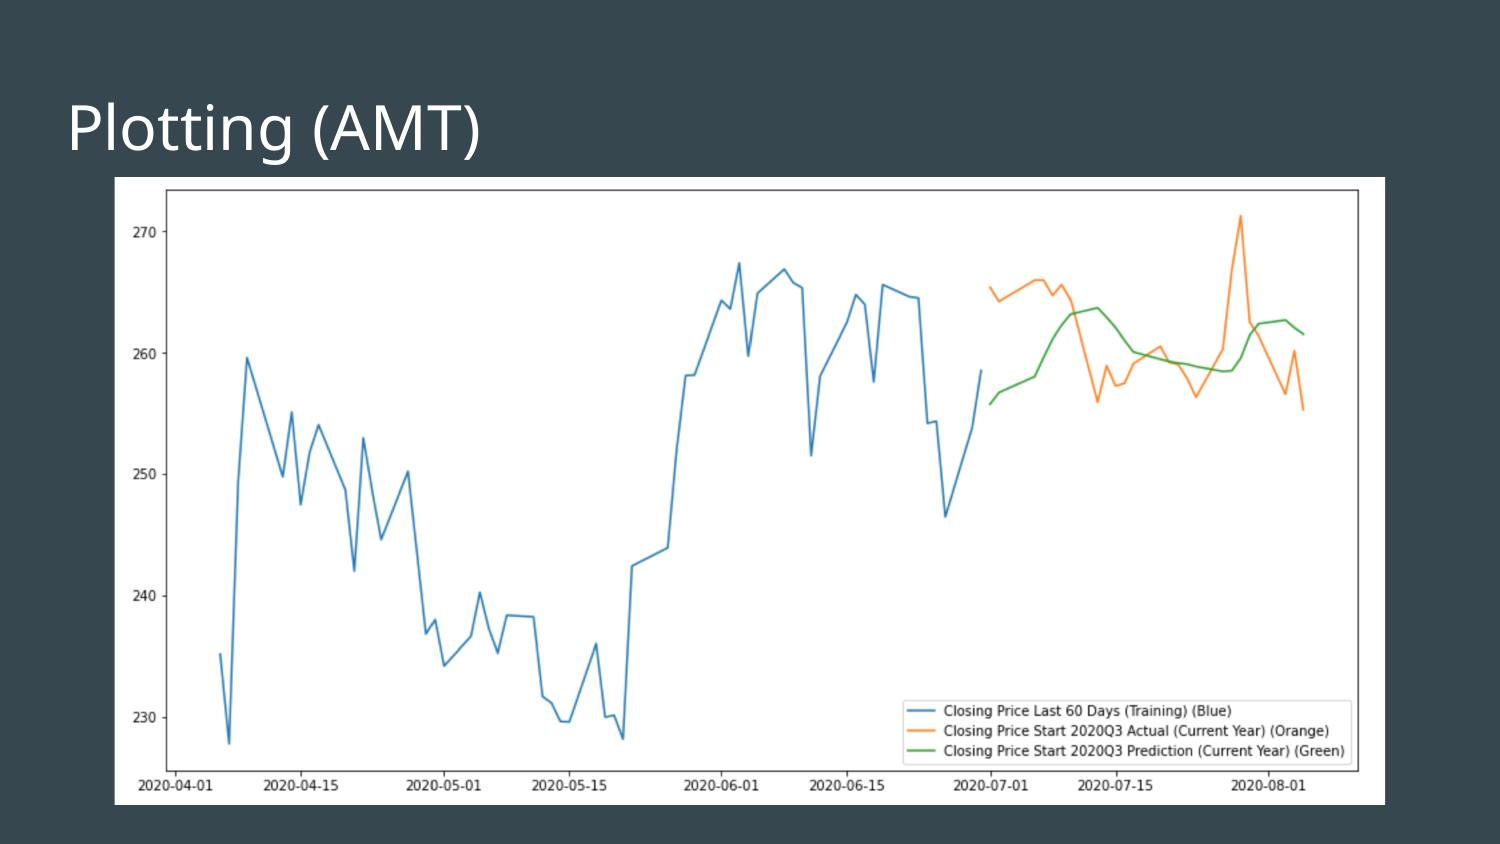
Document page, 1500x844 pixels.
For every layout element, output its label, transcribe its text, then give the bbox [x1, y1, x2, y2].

title Plotting (AMT) [51, 72, 1449, 167]
picture [114, 177, 1386, 805]
